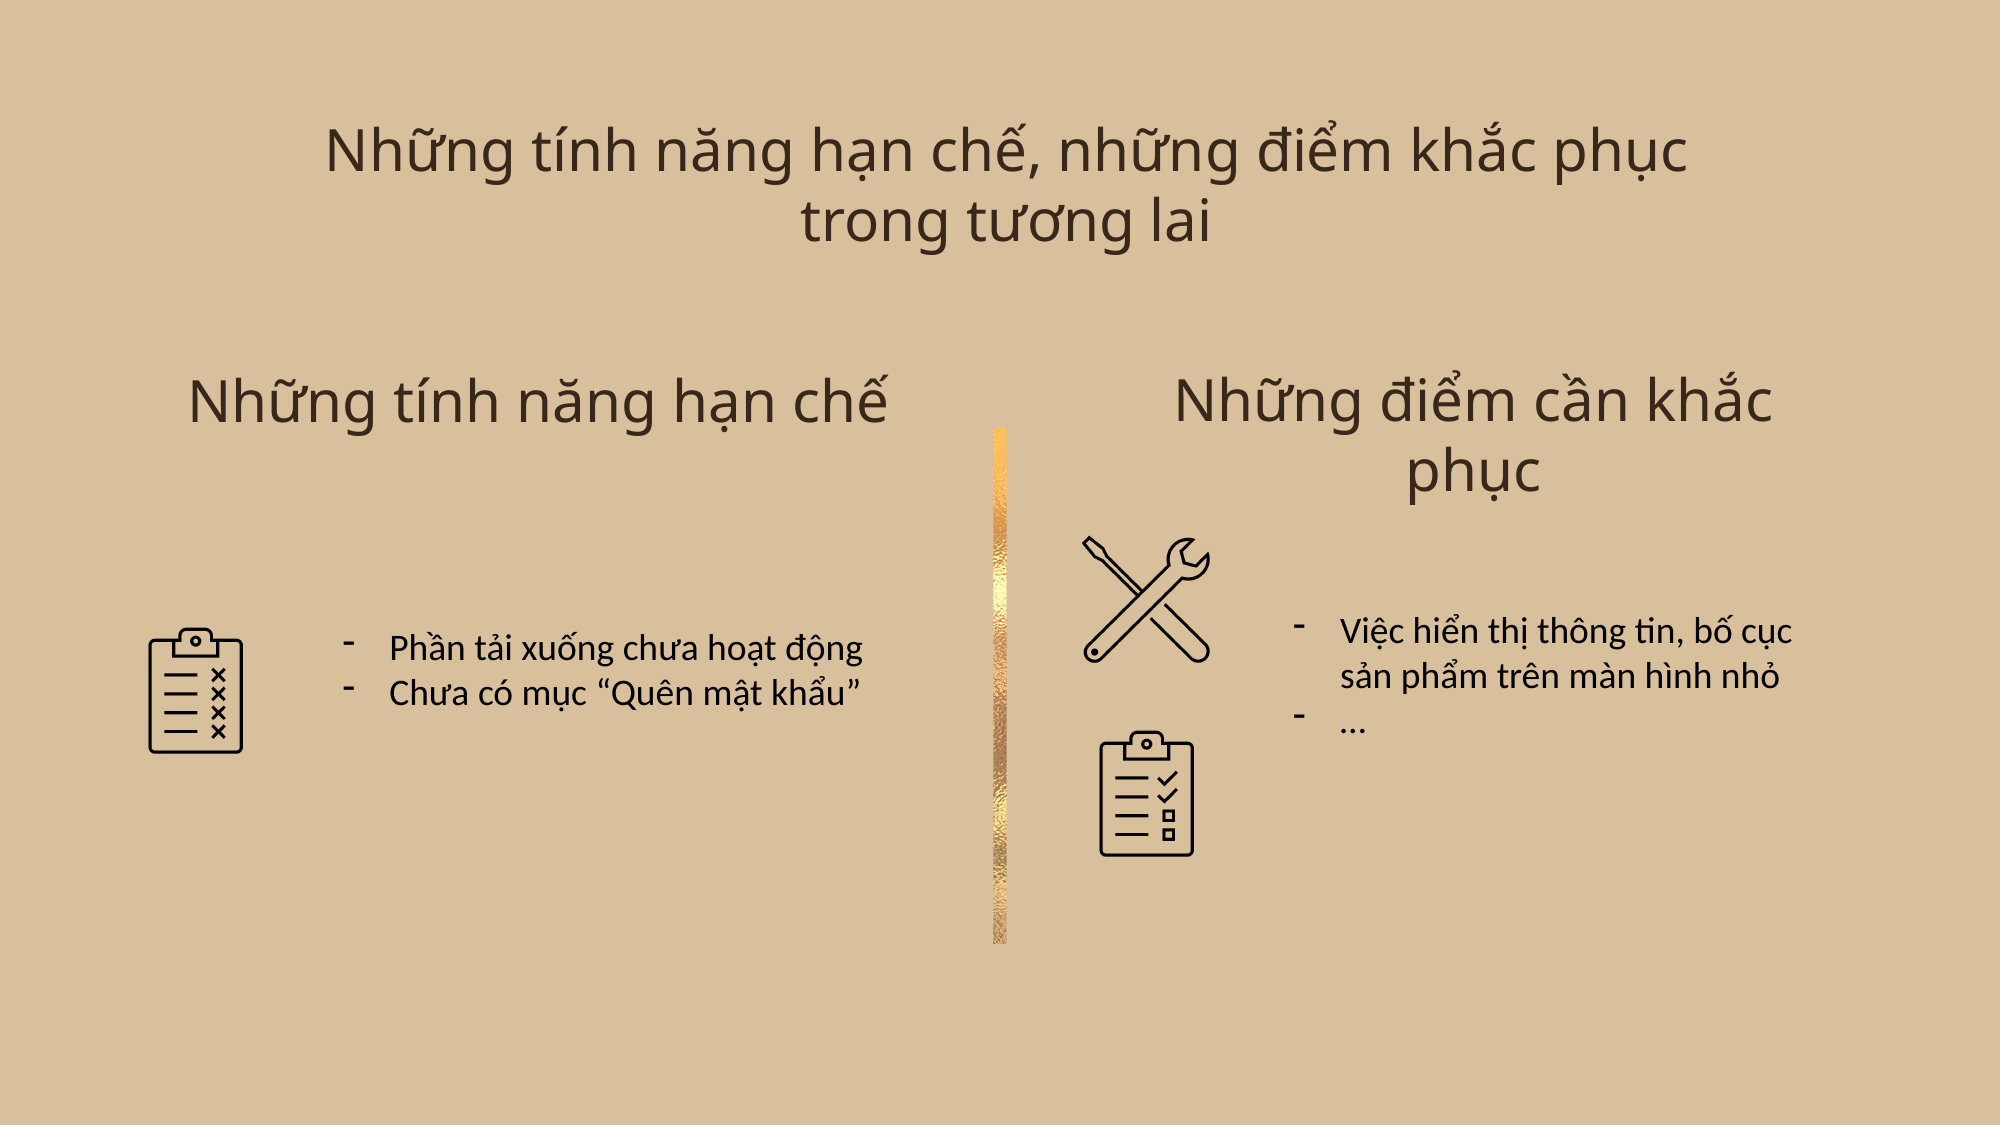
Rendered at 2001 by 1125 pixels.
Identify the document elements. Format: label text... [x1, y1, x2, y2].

picture [120, 615, 272, 766]
text_box Việc hiển thị thông tin, bố cục sản phẩm trên màn hình nhỏ … [1278, 598, 1849, 749]
text_box Phần tải xuống chưa hoạt động Chưa có mục “Quên mật khẩu” [327, 615, 899, 721]
text_box Những tính năng hạn chế [149, 363, 927, 434]
text_box Những tính năng hạn chế, những điểm khắc phục trong tương lai [281, 112, 1732, 253]
text_box Những điểm cần khắc phục [1098, 363, 1849, 504]
picture [1071, 524, 1222, 676]
picture [1071, 718, 1222, 869]
text_box [993, 427, 1007, 944]
